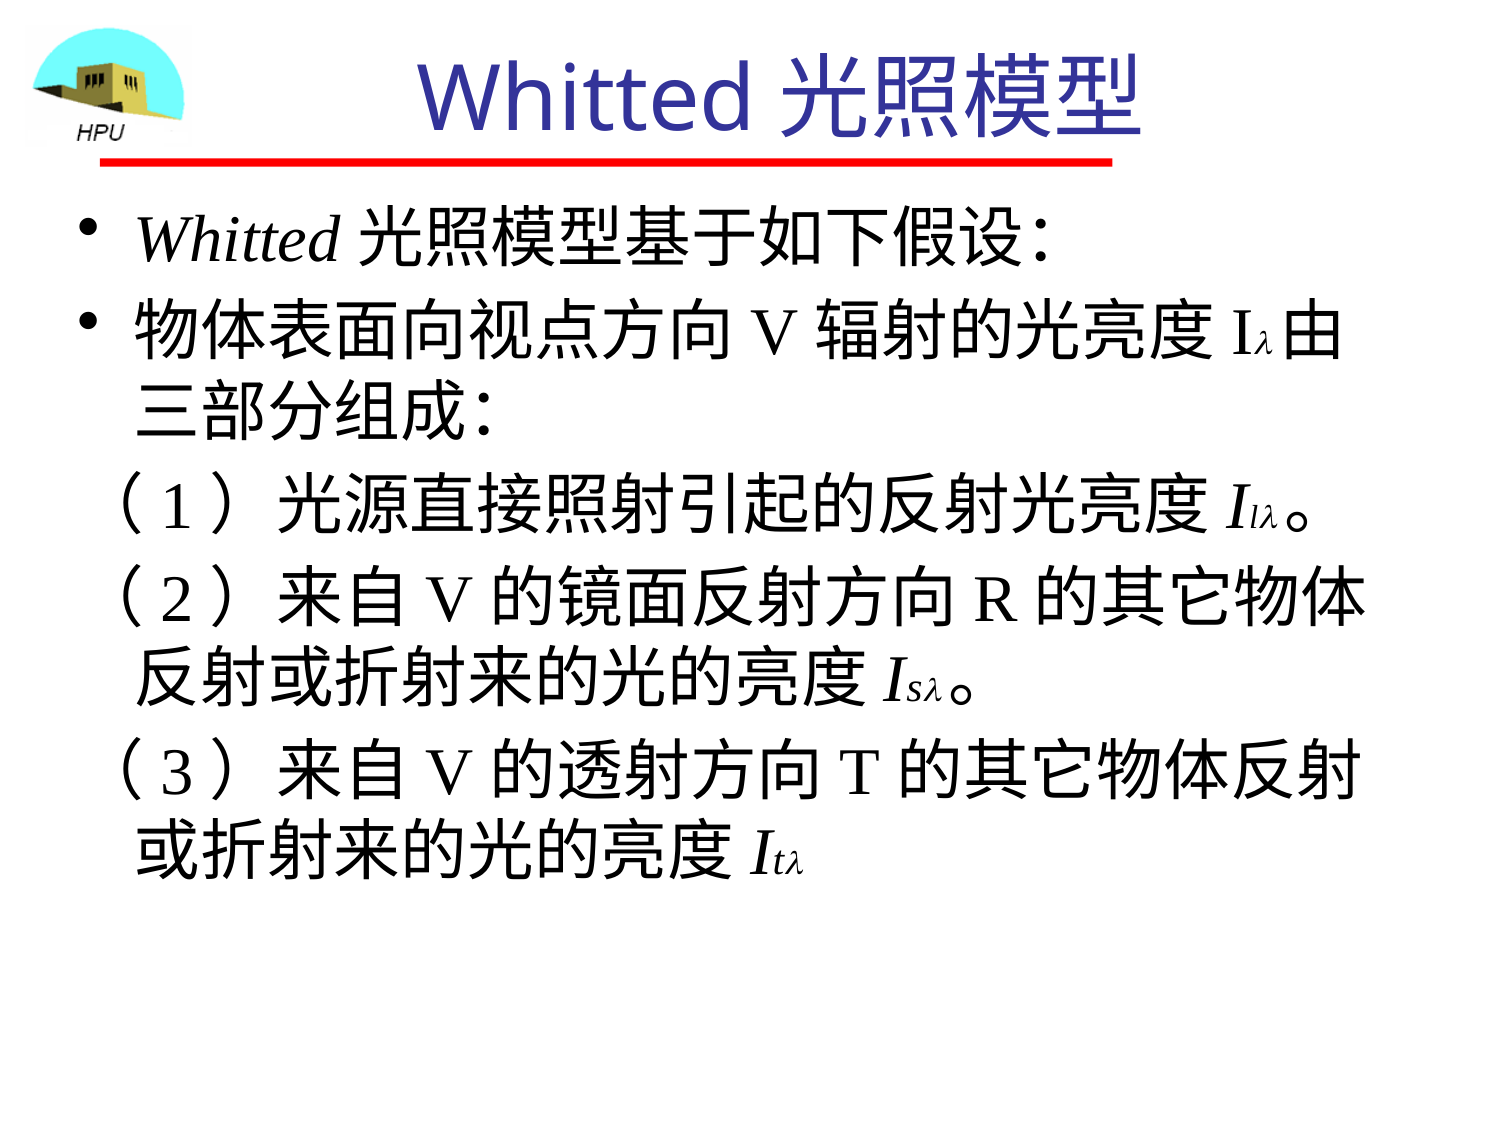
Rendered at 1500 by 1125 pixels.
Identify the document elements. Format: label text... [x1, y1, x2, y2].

list Whitted光照模型基于如下假设： 物体表面向视点方向V辐射的光亮度Il由三部分组成： （1）光源直接照射引起的反射光亮度Ill。 （2）来自V的镜面反射方向R的其它物体反射或折射来的光的亮度Isl。 （3）来自V的透射方向T的其它物体反射或折射来的光的亮度Itl [62, 187, 1388, 1000]
title Whitted光照模型 [187, 0, 1375, 187]
picture [24, 24, 187, 154]
